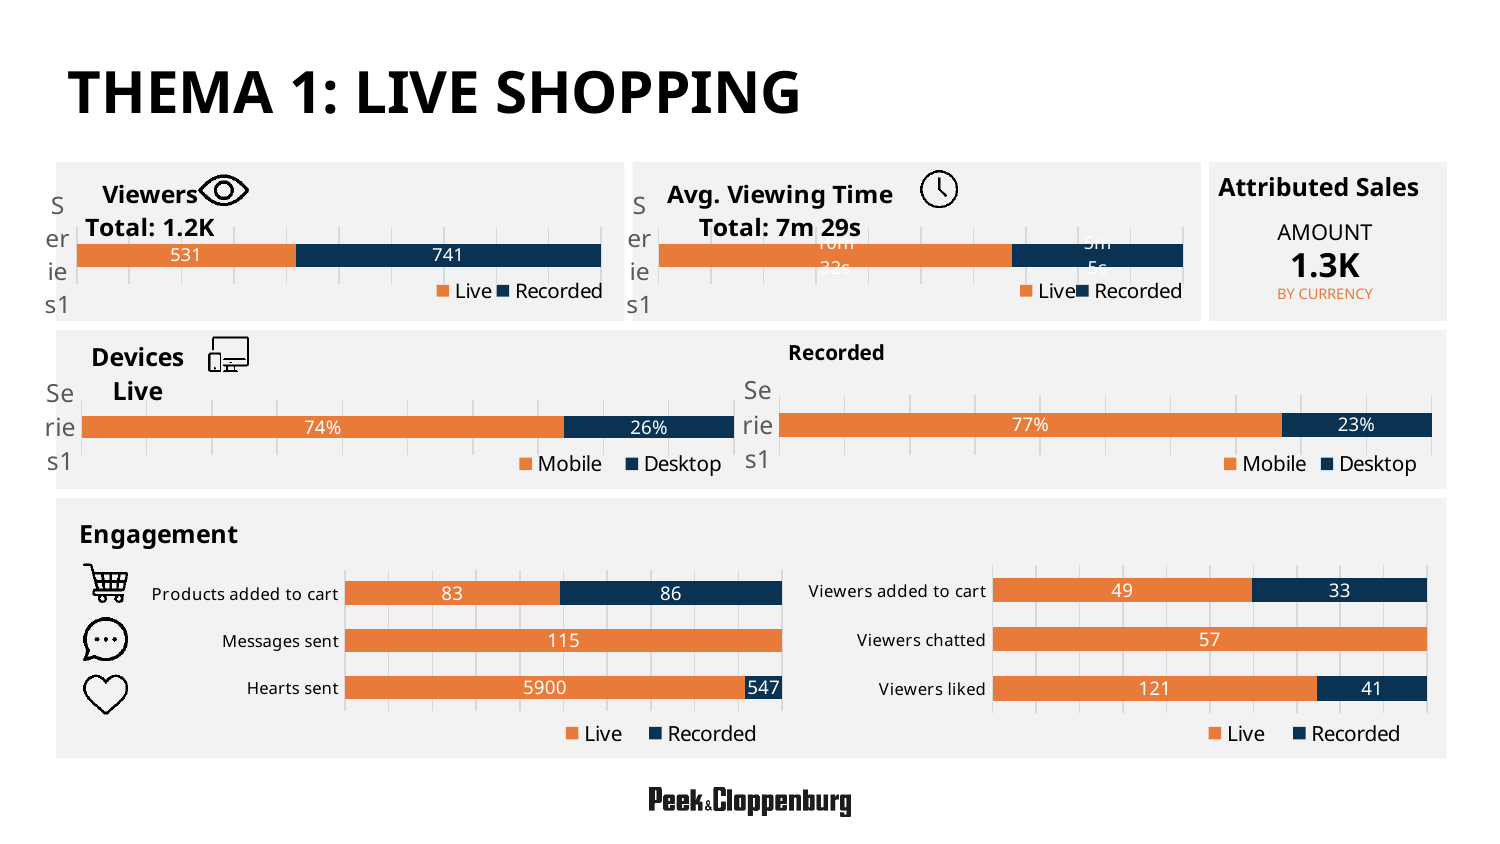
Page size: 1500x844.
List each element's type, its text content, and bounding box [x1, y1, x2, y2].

picture [649, 787, 851, 817]
title THEMA 1: LIVE SHOPPING [53, 55, 1447, 133]
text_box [44, 161, 1448, 759]
